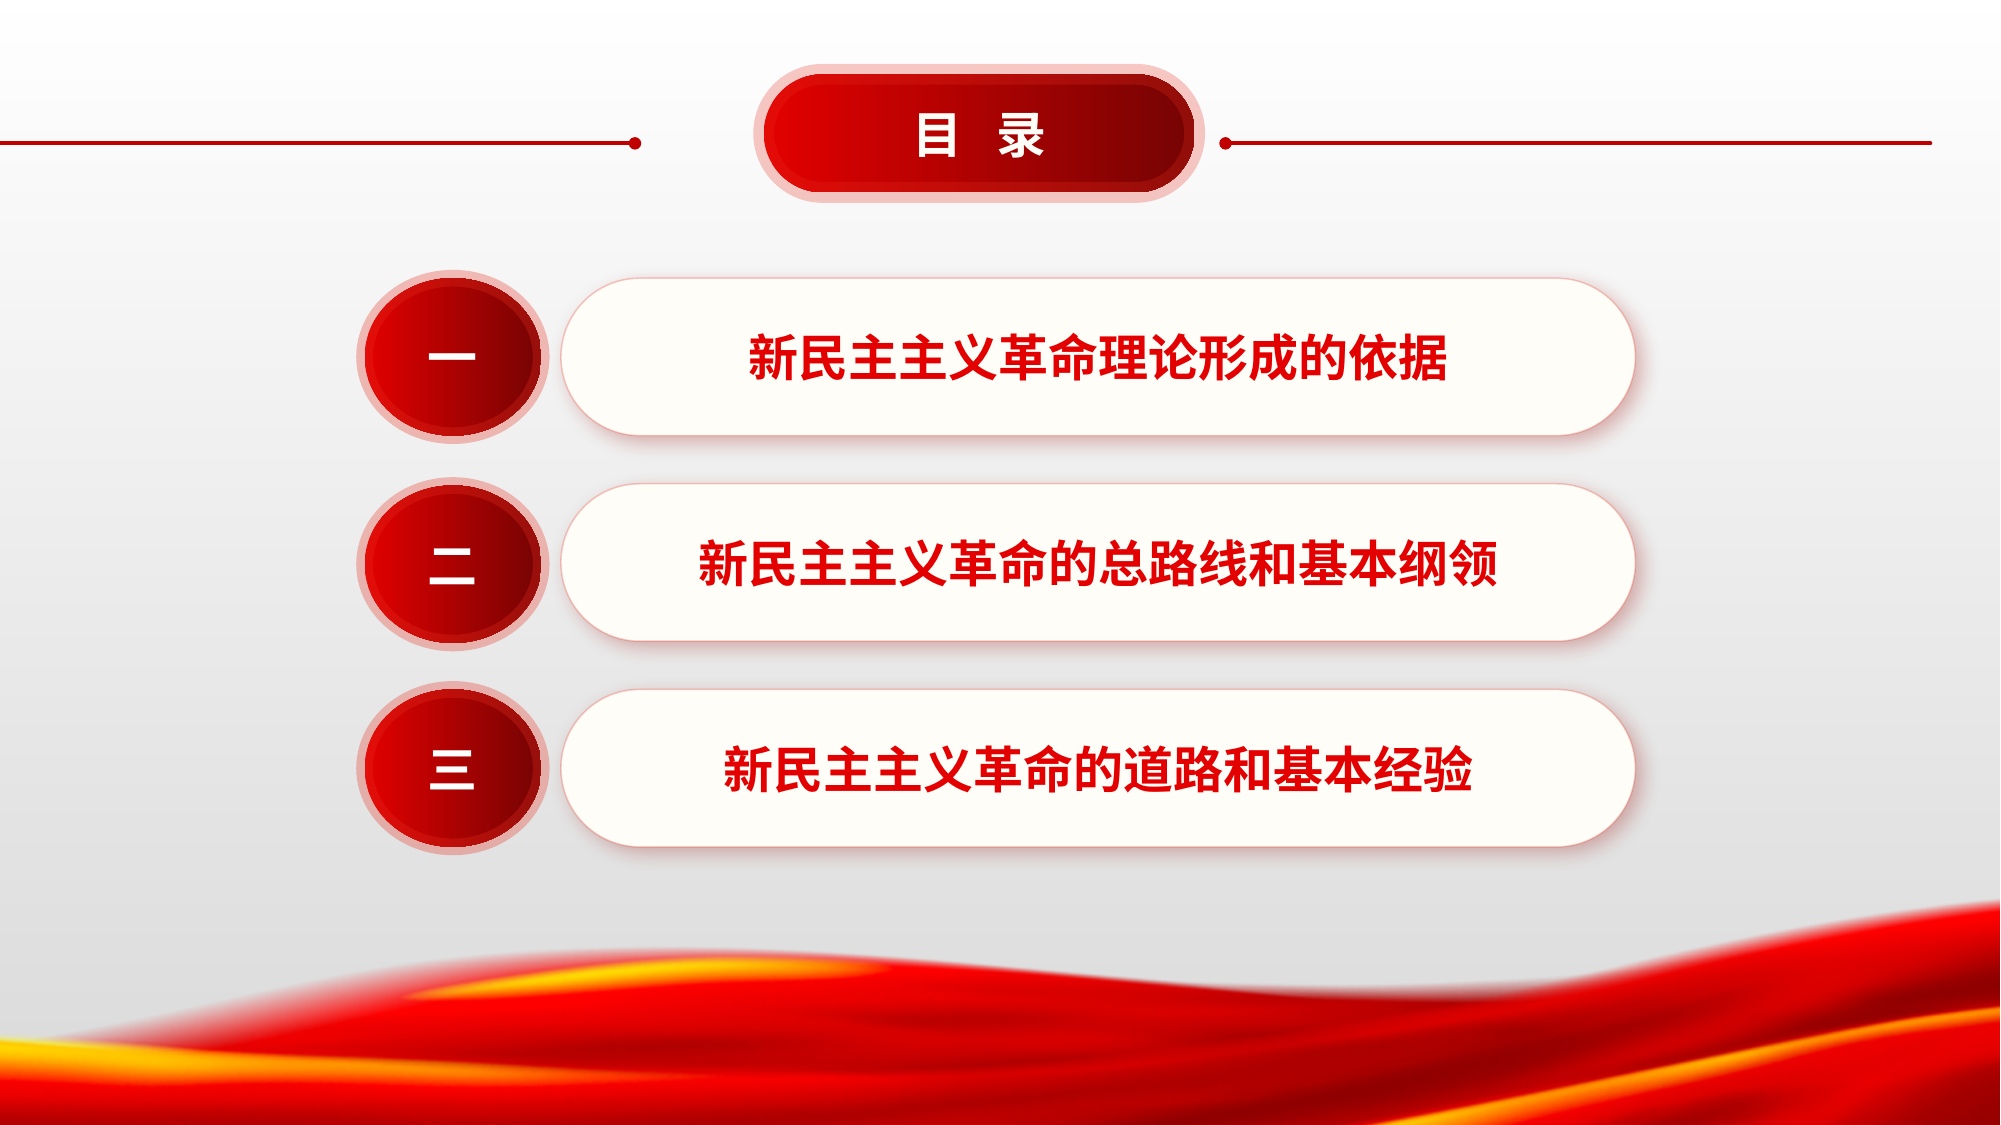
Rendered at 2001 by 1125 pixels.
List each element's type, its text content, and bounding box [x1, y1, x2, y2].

text_box 目 录 [762, 73, 1196, 143]
picture [0, 896, 2000, 1125]
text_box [364, 278, 1636, 847]
text_box 目 录 [763, 144, 1195, 194]
